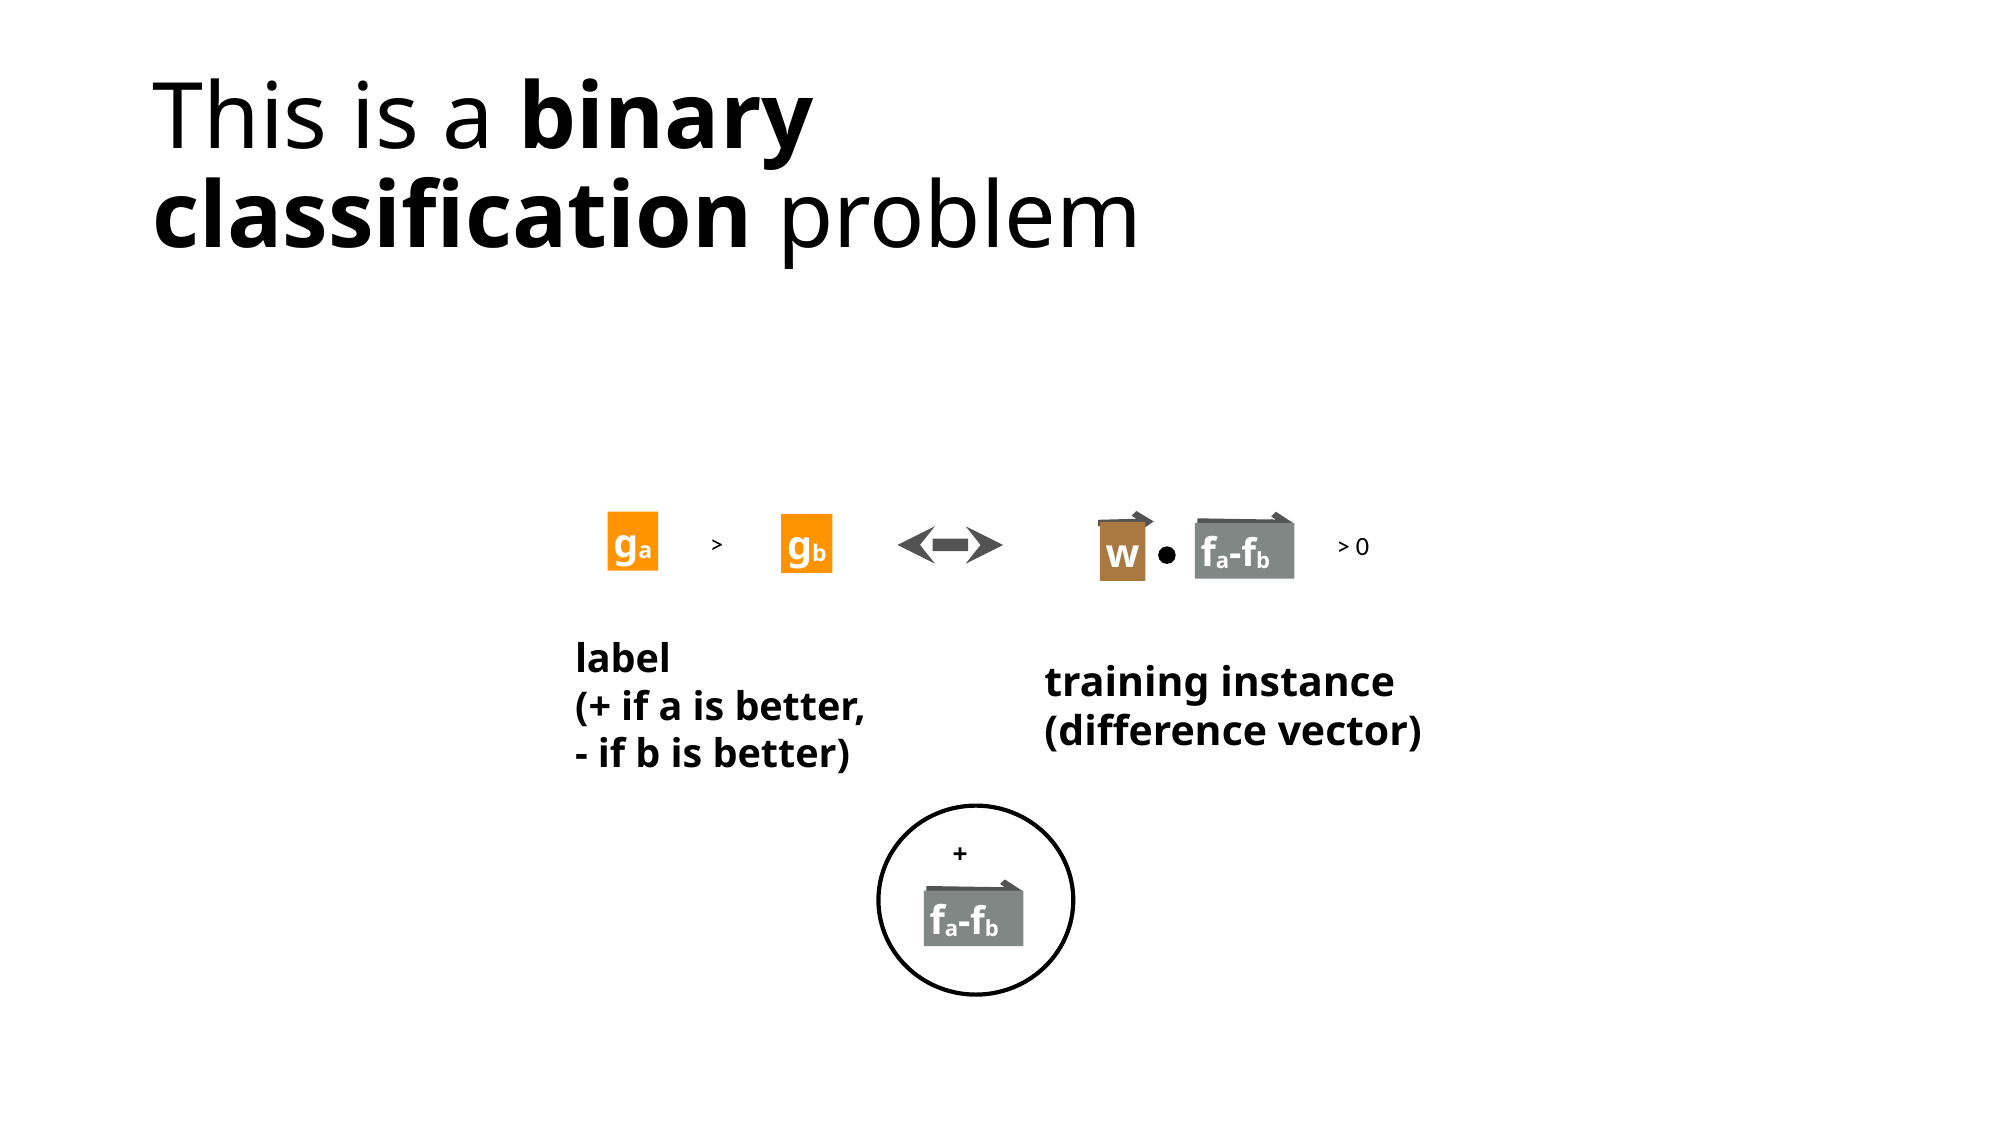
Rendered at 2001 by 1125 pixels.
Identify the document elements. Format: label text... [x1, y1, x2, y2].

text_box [923, 889, 1024, 947]
text_box training instance (difference vector) [1038, 649, 1429, 760]
title This is a binary classification problem [137, 59, 1863, 278]
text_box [897, 521, 1376, 582]
text_box gb [781, 513, 833, 573]
text_box label (+ if a is better, - if b is better) [569, 627, 883, 782]
text_box [878, 805, 1074, 995]
text_box ga [607, 511, 659, 571]
text_box > [704, 521, 729, 565]
